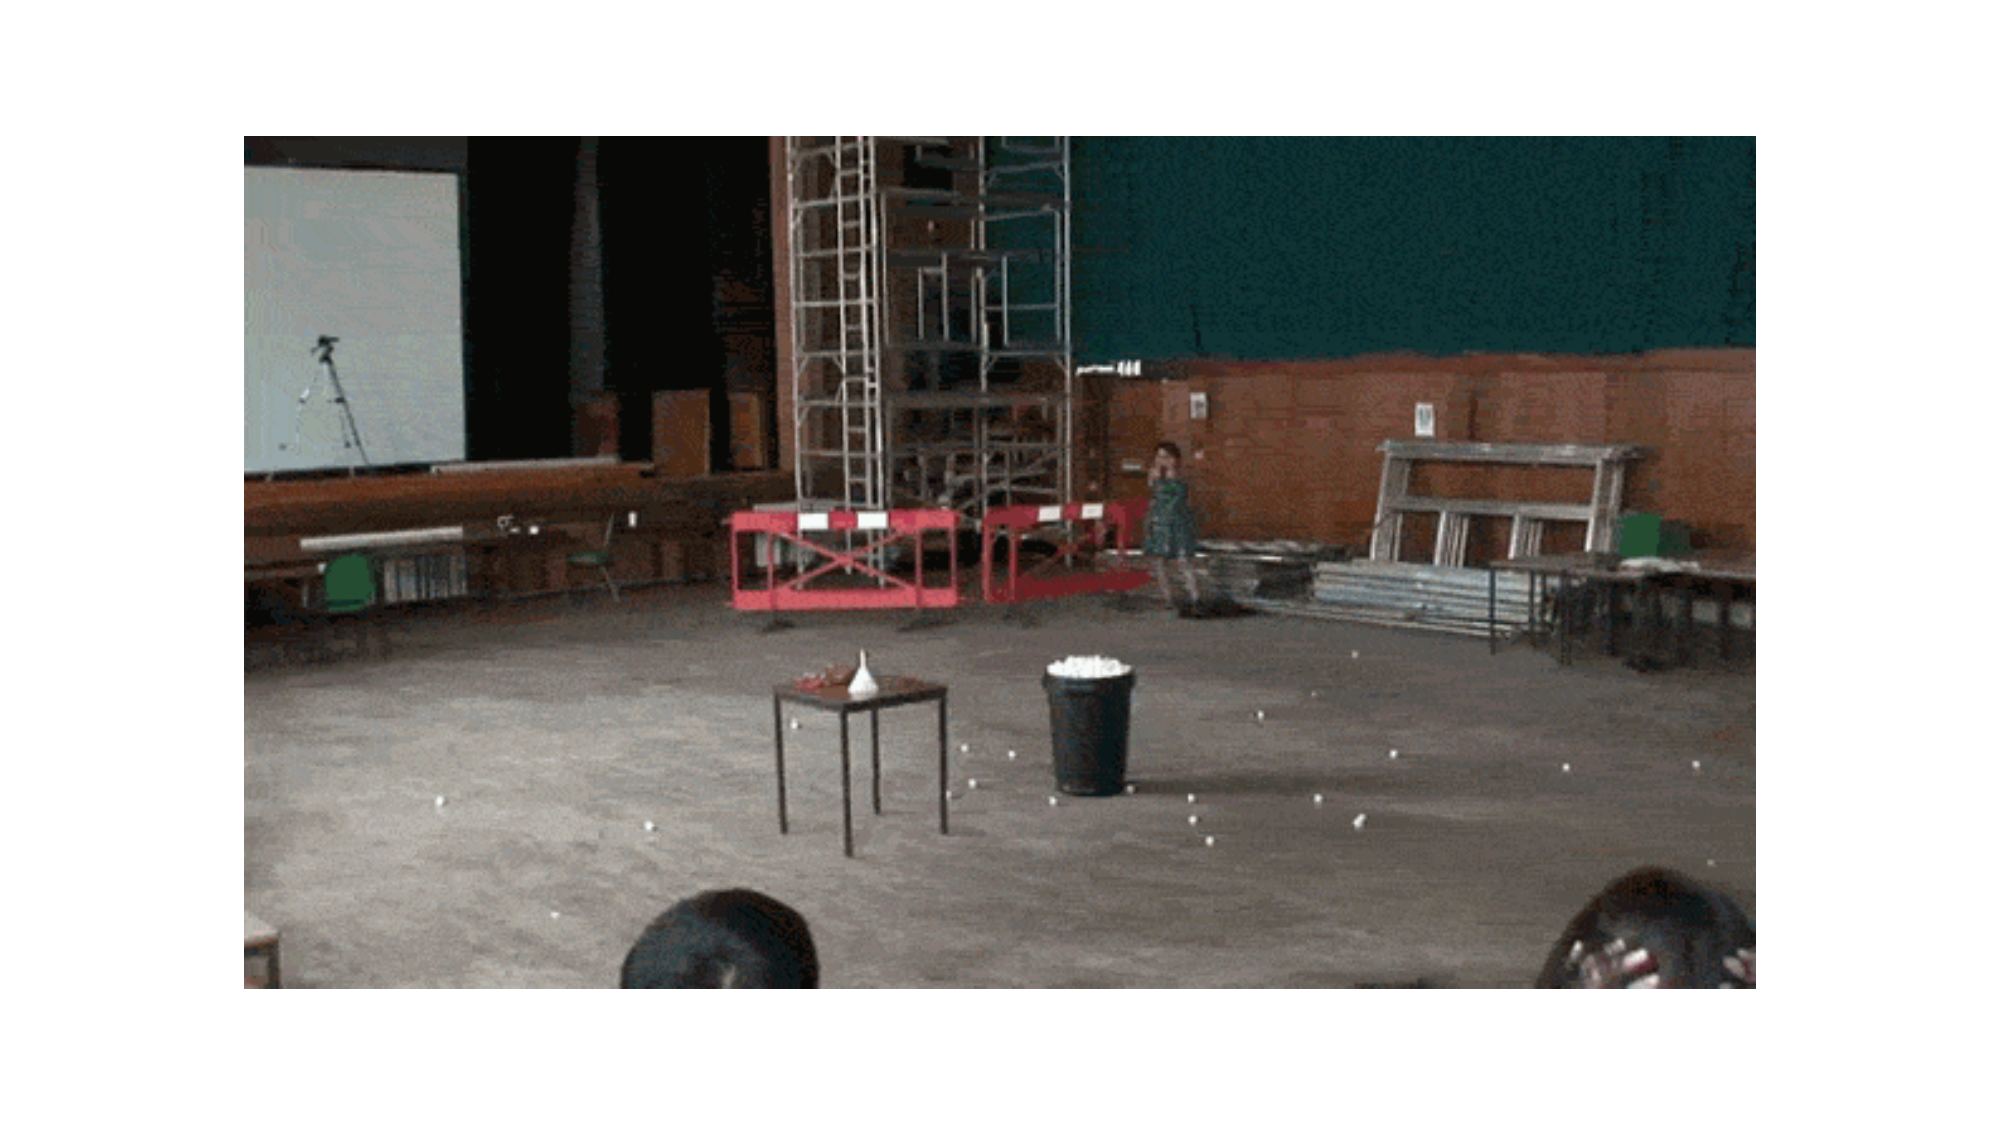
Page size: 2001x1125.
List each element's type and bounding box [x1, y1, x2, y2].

picture [243, 136, 1756, 989]
